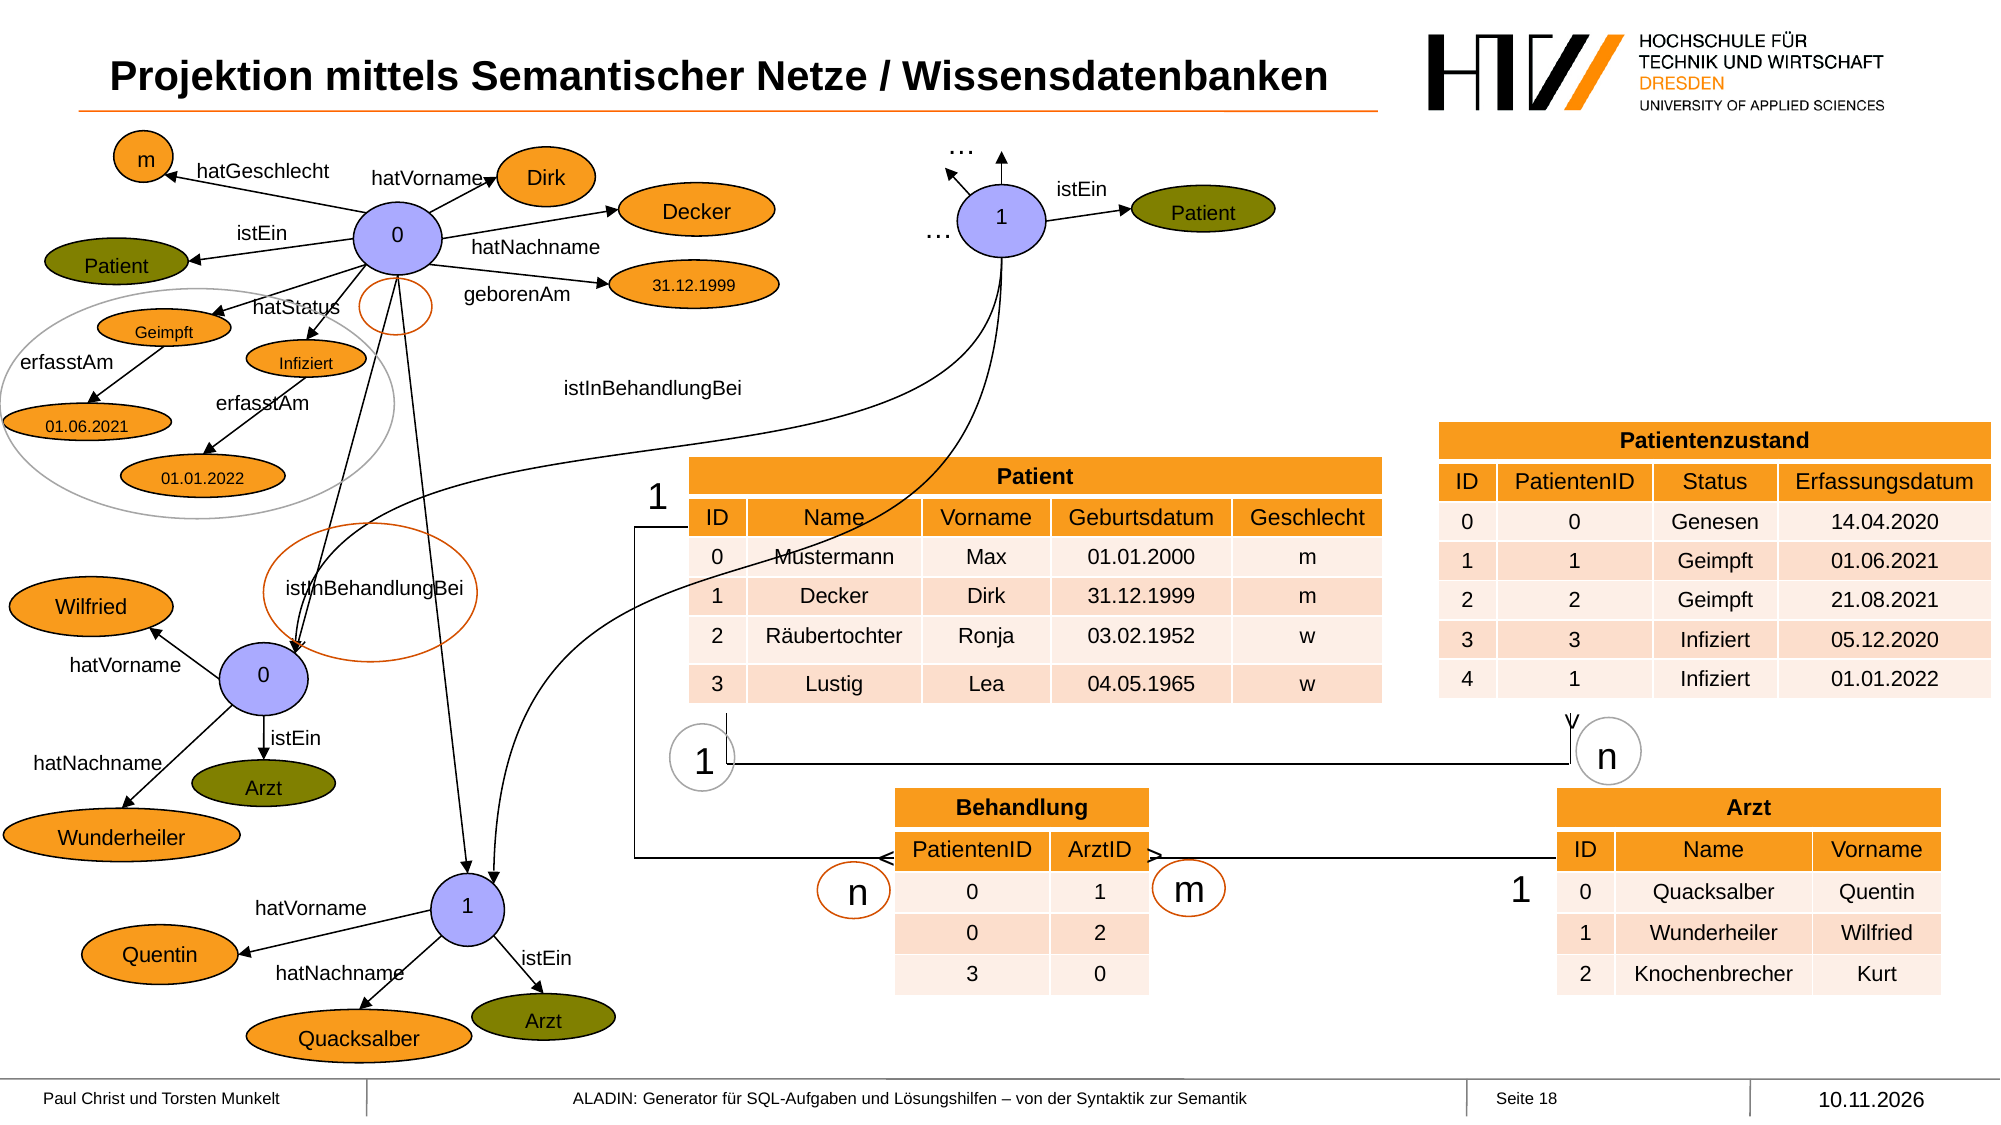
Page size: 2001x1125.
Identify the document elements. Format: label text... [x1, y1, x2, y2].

table_header Patient [1065, 457, 1382, 494]
table_cell 03.02.1952 [1065, 617, 1231, 663]
table_cell Infiziert [1654, 621, 1777, 658]
table_cell m [1233, 578, 1382, 615]
table_header Arzt [1557, 788, 1941, 827]
table_cell 0 [895, 914, 1049, 954]
table_cell 0 [1439, 503, 1496, 540]
text_box Arzt [471, 993, 616, 1041]
table_cell PatientenID [1498, 464, 1652, 501]
text_box 1 [430, 873, 505, 947]
table_cell Erfassungsdatum [1779, 464, 1991, 501]
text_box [1065, 697, 1630, 791]
text_box … [909, 202, 969, 253]
table_cell 1 [1498, 542, 1652, 580]
text_box 0 [353, 202, 442, 273]
table_cell ArztID [1051, 832, 1149, 871]
table_cell 05.12.2020 [1779, 621, 1991, 658]
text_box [188, 238, 354, 262]
text_box hatVorname [240, 887, 385, 908]
table_cell 0 [1557, 873, 1614, 912]
table_cell Quentin [1813, 873, 1941, 912]
text_box [817, 867, 891, 919]
table_cell 3 [895, 955, 1049, 995]
title Projektion mittels Semantischer Netze / Wissensdatenbanken [94, 29, 1386, 117]
text_box < [863, 834, 911, 883]
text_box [493, 935, 544, 994]
table_cell 3 [1498, 621, 1652, 658]
table_cell 31.12.1999 [1065, 578, 1231, 615]
table_cell 2 [1498, 581, 1652, 619]
text_box hatNachname [18, 742, 116, 782]
text_box Patient [44, 238, 186, 285]
table_cell Vorname [1813, 832, 1941, 871]
table_cell Kurt [1813, 955, 1941, 995]
text_box < [1130, 833, 1178, 884]
table_cell w [1233, 665, 1382, 696]
table_cell Quacksalber [1616, 873, 1812, 912]
text_box Patient [1131, 185, 1276, 232]
table_cell 14.04.2020 [1779, 503, 1991, 540]
table_cell Geburtsdatum [1065, 499, 1231, 536]
table_cell Genesen [1654, 503, 1777, 540]
text_box istEin [222, 221, 311, 236]
text_box 1 [1495, 867, 1544, 918]
text_box istEin [544, 936, 596, 977]
table_cell 1 [1557, 914, 1614, 954]
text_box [441, 209, 445, 239]
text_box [428, 264, 445, 273]
text_box hatNachname [260, 963, 353, 993]
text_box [294, 274, 396, 654]
table_cell Wilfried [1813, 914, 1941, 954]
table_cell Geimpft [1654, 581, 1777, 619]
text_box Quentin [81, 924, 237, 985]
table_header Behandlung [1065, 798, 1149, 827]
text_box erfasstAm [5, 341, 30, 375]
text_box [944, 167, 971, 196]
table_cell 01.01.2022 [1779, 660, 1991, 698]
table_cell Knochenbrecher [1616, 955, 1812, 995]
text_box [1152, 867, 1226, 917]
table_cell 1 [1439, 542, 1496, 580]
table_cell 2 [1051, 914, 1149, 954]
text_box istEin [265, 717, 345, 758]
text_box 1 [969, 184, 1046, 258]
table_cell 0 [895, 873, 1049, 912]
text_box m [1159, 906, 1207, 918]
text_box Quacksalber [246, 1009, 472, 1063]
table_cell 1 [1051, 873, 1149, 912]
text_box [86, 345, 165, 404]
text_box … [932, 117, 992, 168]
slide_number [1803, 1080, 1981, 1116]
table_cell ID [1557, 832, 1614, 871]
text_box n [832, 910, 881, 921]
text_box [358, 935, 442, 1010]
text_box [121, 704, 233, 809]
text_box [164, 174, 367, 213]
table_cell Wunderheiler [1616, 914, 1812, 954]
table_cell 21.08.2021 [1779, 581, 1991, 619]
table_cell Status [1654, 464, 1777, 501]
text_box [428, 176, 445, 213]
table_cell 2 [1557, 955, 1614, 995]
table_cell Geimpft [1654, 542, 1777, 580]
picture [1425, 31, 1887, 111]
text_box hatGeschlecht [181, 149, 381, 190]
text_box [1633, 728, 1642, 774]
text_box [1045, 208, 1132, 222]
table_cell 1 [1498, 660, 1652, 698]
text_box [263, 547, 289, 638]
text_box Wunderheiler [3, 808, 241, 862]
text_box hatVorname [54, 644, 146, 685]
table_cell 01.06.2021 [1779, 542, 1991, 580]
table_cell ID [1439, 464, 1496, 501]
table_cell Geschlecht [1233, 499, 1382, 536]
table_cell w [1233, 617, 1382, 663]
table_cell m [1233, 538, 1382, 576]
table_cell PatientenID [911, 834, 1049, 871]
text_box 0 [220, 642, 309, 716]
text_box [202, 376, 289, 455]
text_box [211, 264, 303, 315]
table_cell Name [1616, 832, 1812, 871]
text_box [0, 288, 289, 519]
text_box hatVorname [371, 156, 445, 197]
table_cell 0 [1498, 503, 1652, 540]
table_cell Infiziert [1654, 660, 1777, 698]
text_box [434, 316, 1062, 826]
table_cell 2 [1439, 581, 1496, 619]
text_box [305, 264, 367, 273]
table_cell 04.05.1965 [1065, 665, 1231, 696]
table_cell 01.01.2000 [1065, 538, 1231, 576]
text_box m [113, 130, 173, 183]
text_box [397, 274, 468, 874]
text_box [237, 909, 432, 955]
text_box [148, 627, 220, 680]
text_box istEin [255, 717, 263, 758]
table_cell 0 [1051, 955, 1149, 995]
table_cell 3 [1439, 621, 1496, 658]
table_cell 4 [1439, 660, 1496, 696]
text_box Wilfried [9, 576, 174, 637]
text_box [450, 101, 847, 809]
table_header Patientenzustand [1439, 422, 1991, 459]
text_box istEin [1041, 168, 1131, 208]
text_box Arzt [237, 759, 336, 807]
